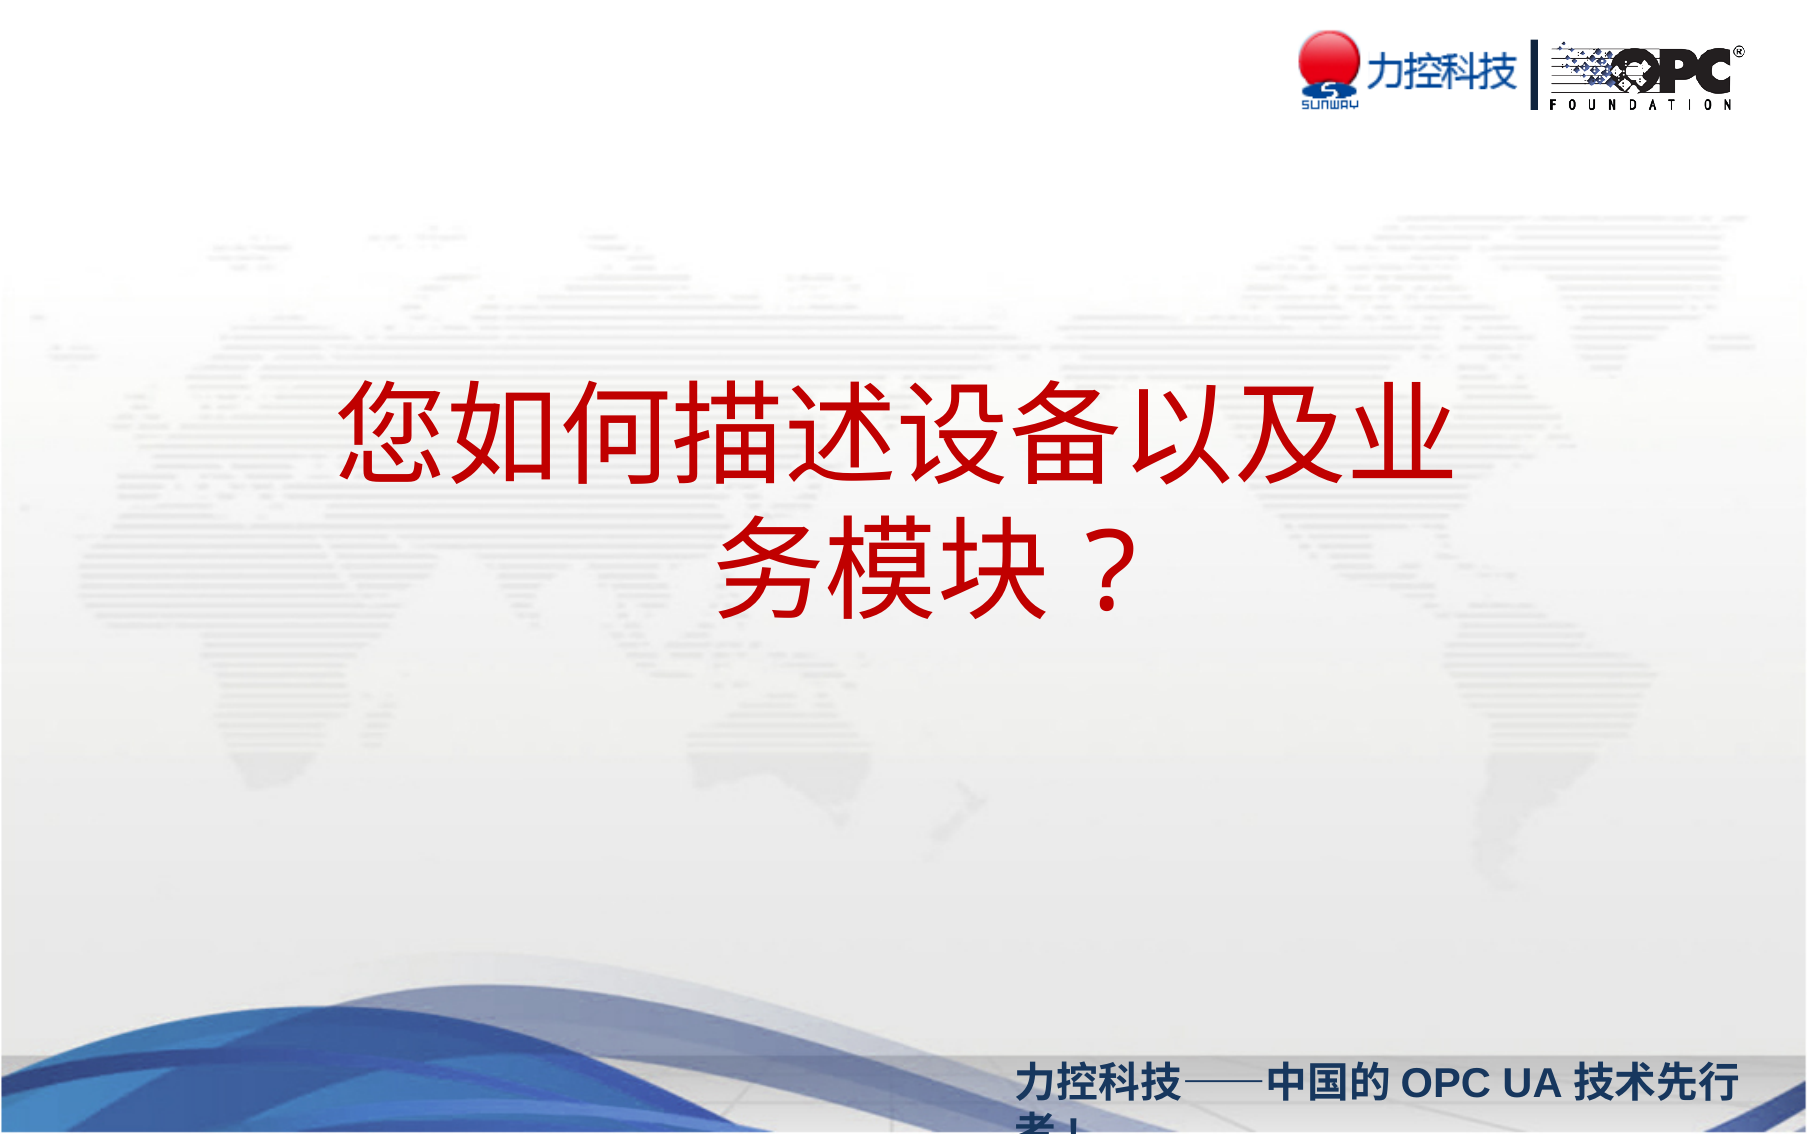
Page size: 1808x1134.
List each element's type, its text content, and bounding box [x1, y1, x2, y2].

list 您如何描述设备以及业务模块? [296, 354, 1497, 698]
picture [0, 1, 1808, 1134]
